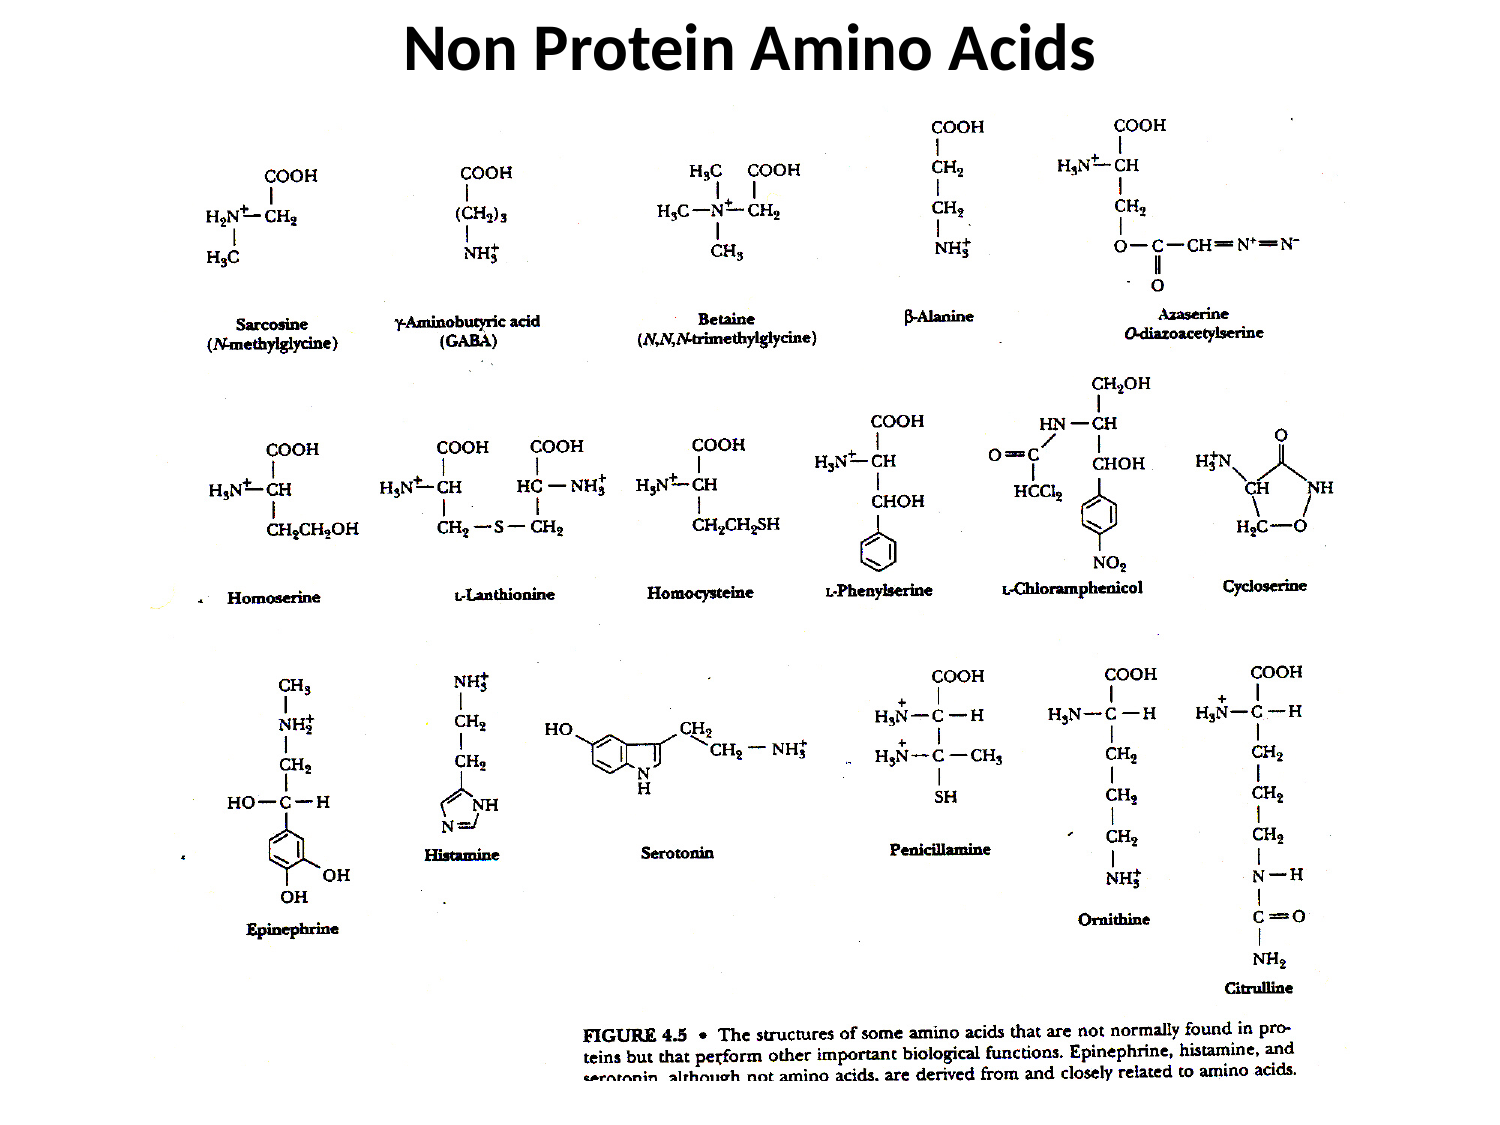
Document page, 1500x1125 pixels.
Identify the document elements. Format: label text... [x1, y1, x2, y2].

title Non Protein Amino Acids [112, 0, 1388, 88]
picture [149, 99, 1351, 1082]
